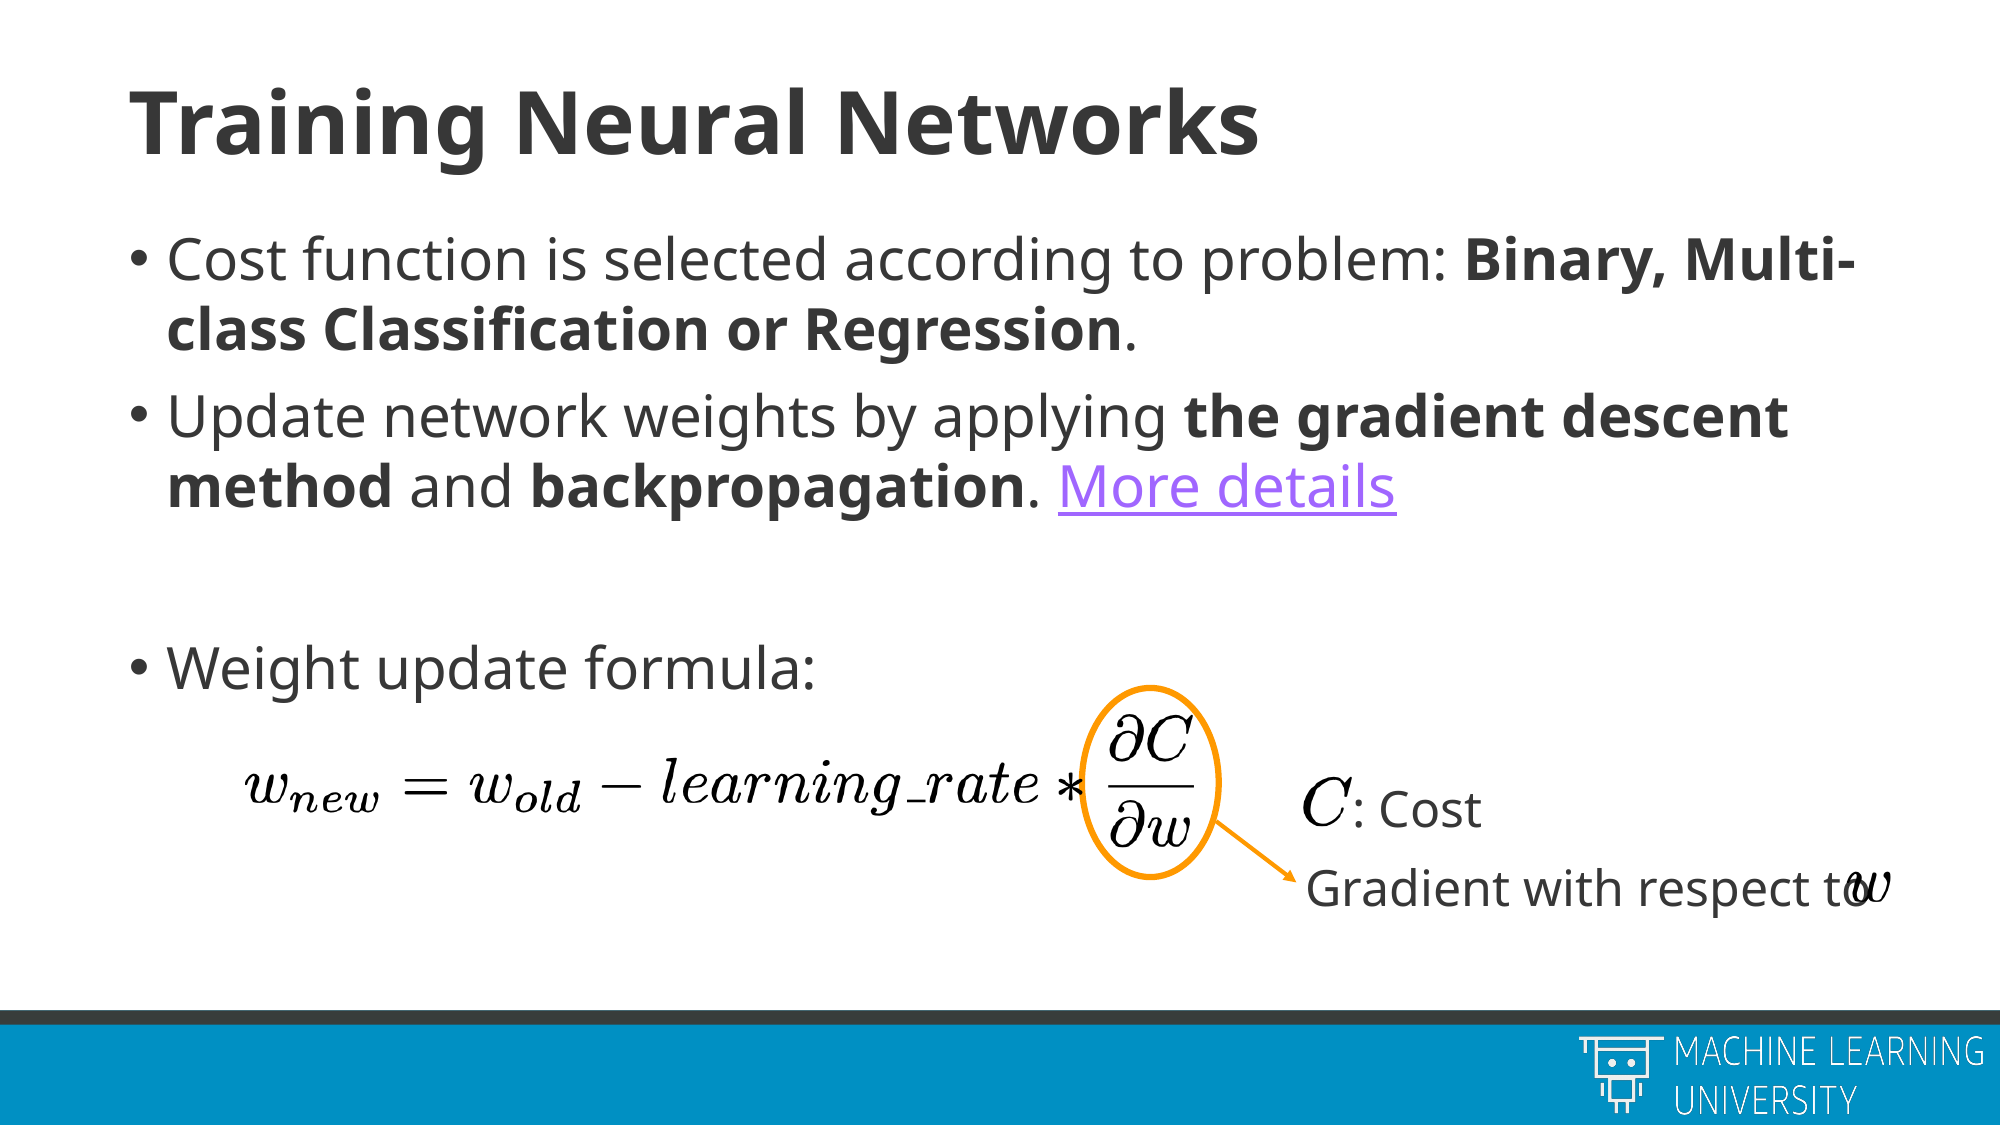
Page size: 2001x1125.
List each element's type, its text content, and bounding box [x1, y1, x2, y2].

title Training Neural Networks [114, 48, 1902, 211]
list Cost function is selected according to problem: Binary, Multi-class Classification or Regression. Update network weights by applying the gradient descent method and backpropagation. More details Weight update formula: [114, 214, 1900, 970]
text_box [1099, 686, 1220, 879]
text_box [1216, 821, 1297, 883]
text_box : Cost [1285, 770, 1597, 846]
picture [1849, 1037, 1861, 1064]
picture [1303, 775, 1353, 827]
picture [1846, 871, 1891, 902]
picture [1580, 1037, 1664, 1113]
picture [245, 712, 1194, 848]
text_box Gradient with respect to [1290, 848, 1940, 924]
